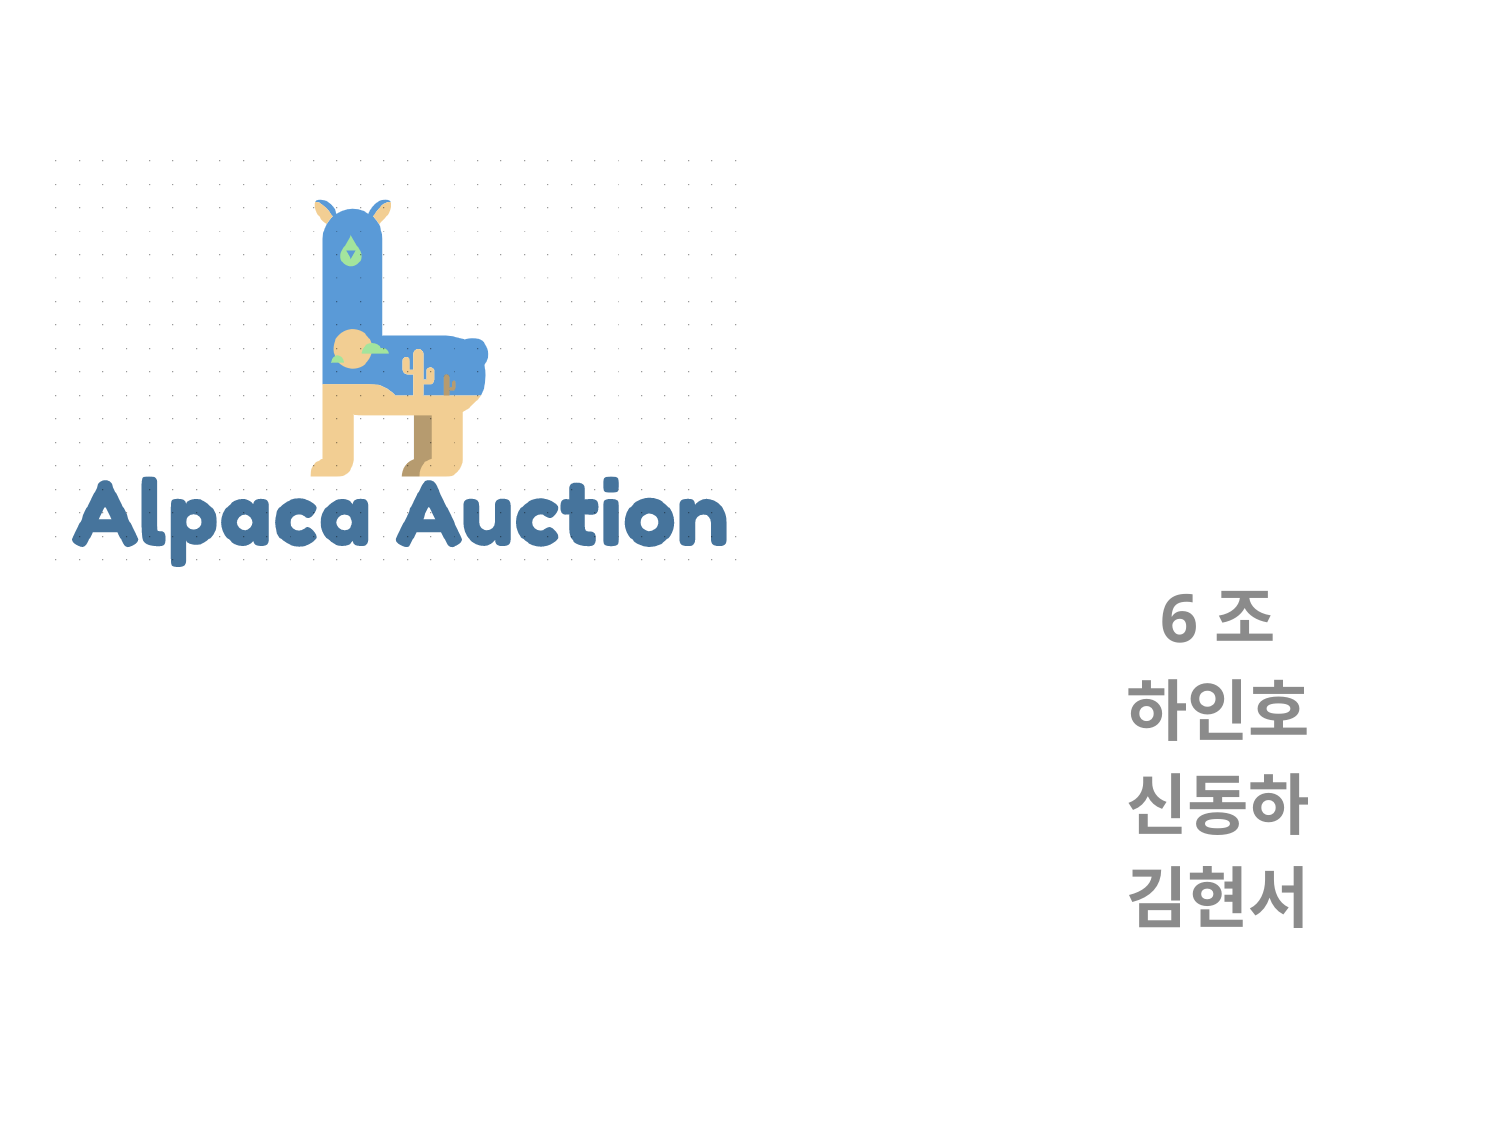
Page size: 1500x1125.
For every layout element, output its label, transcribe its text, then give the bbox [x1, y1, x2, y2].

subtitle 6조 하인호 신동하 김현서 [1092, 568, 1344, 1125]
picture [52, 139, 752, 569]
